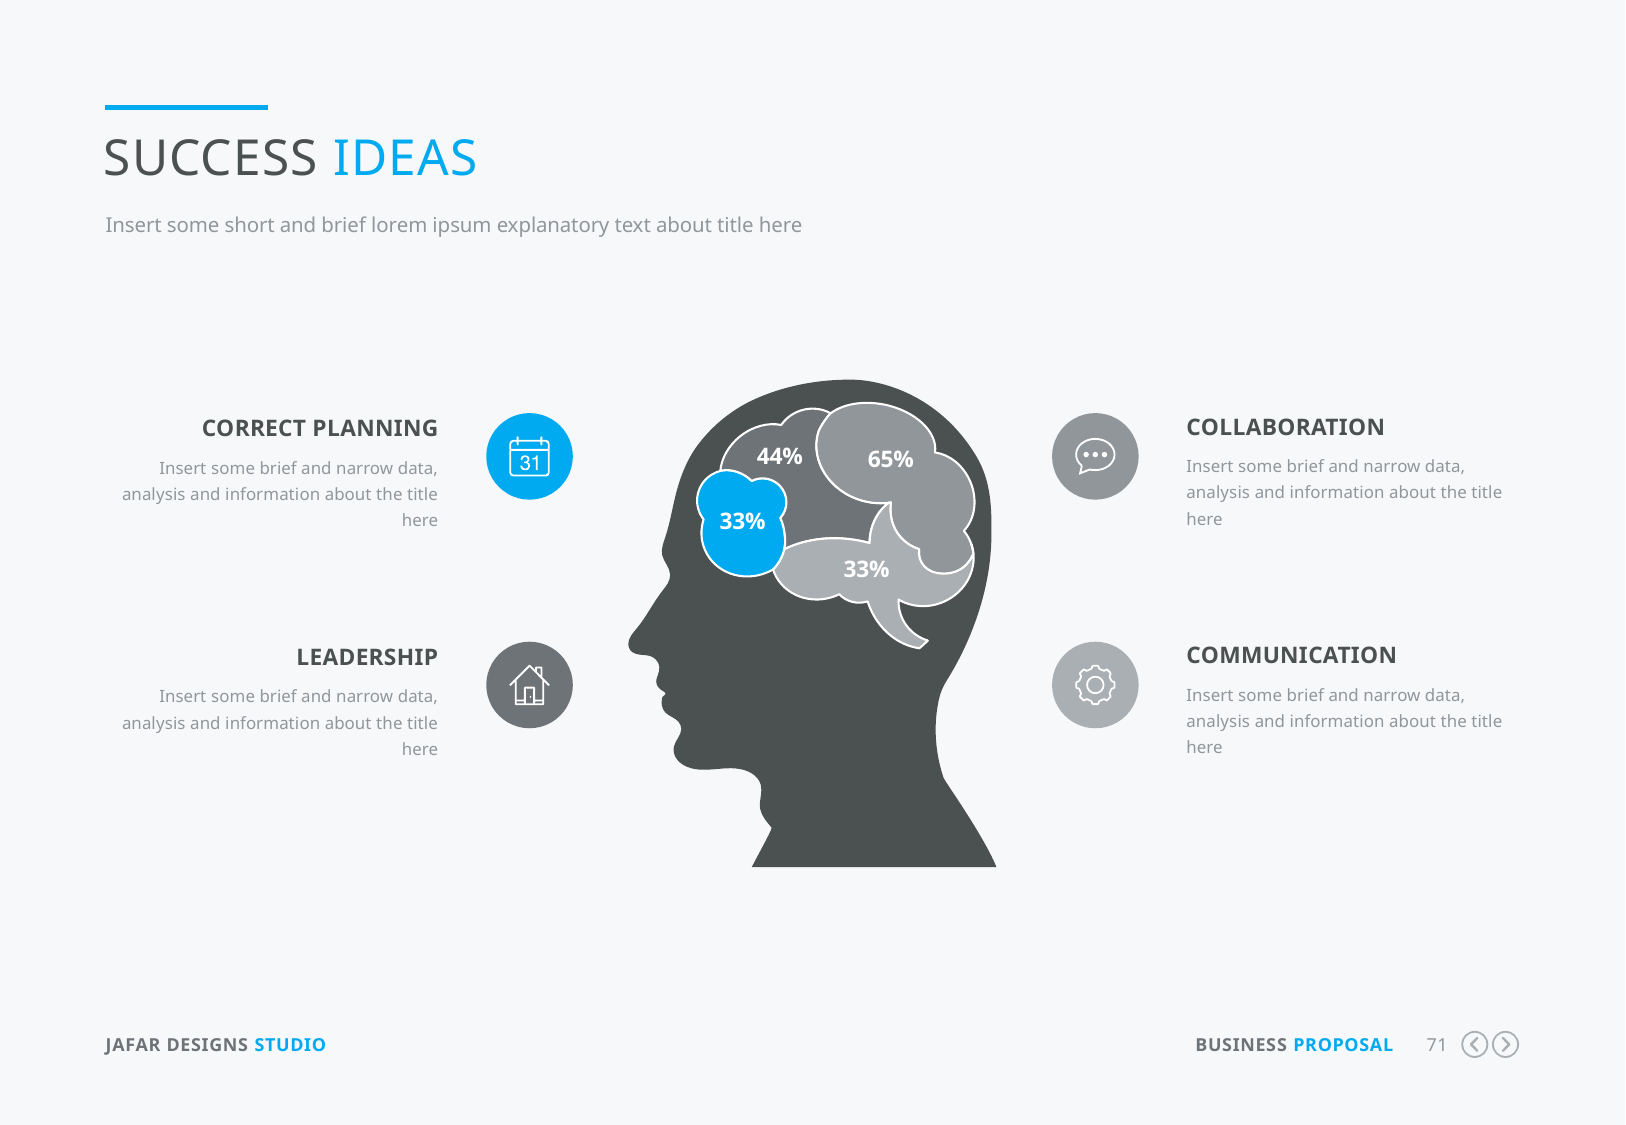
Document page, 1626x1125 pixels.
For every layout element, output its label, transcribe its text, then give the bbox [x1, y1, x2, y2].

list Insert some short and brief lorem ipsum explanatory text about title here [105, 209, 1519, 241]
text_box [105, 413, 439, 505]
text_box [753, 379, 921, 400]
list Success ideas [103, 125, 1518, 188]
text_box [486, 641, 573, 729]
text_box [105, 642, 439, 734]
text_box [696, 400, 979, 649]
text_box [1186, 640, 1519, 732]
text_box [1052, 413, 1139, 500]
text_box [628, 447, 997, 868]
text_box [1186, 412, 1519, 504]
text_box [1052, 641, 1139, 729]
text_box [486, 413, 573, 500]
